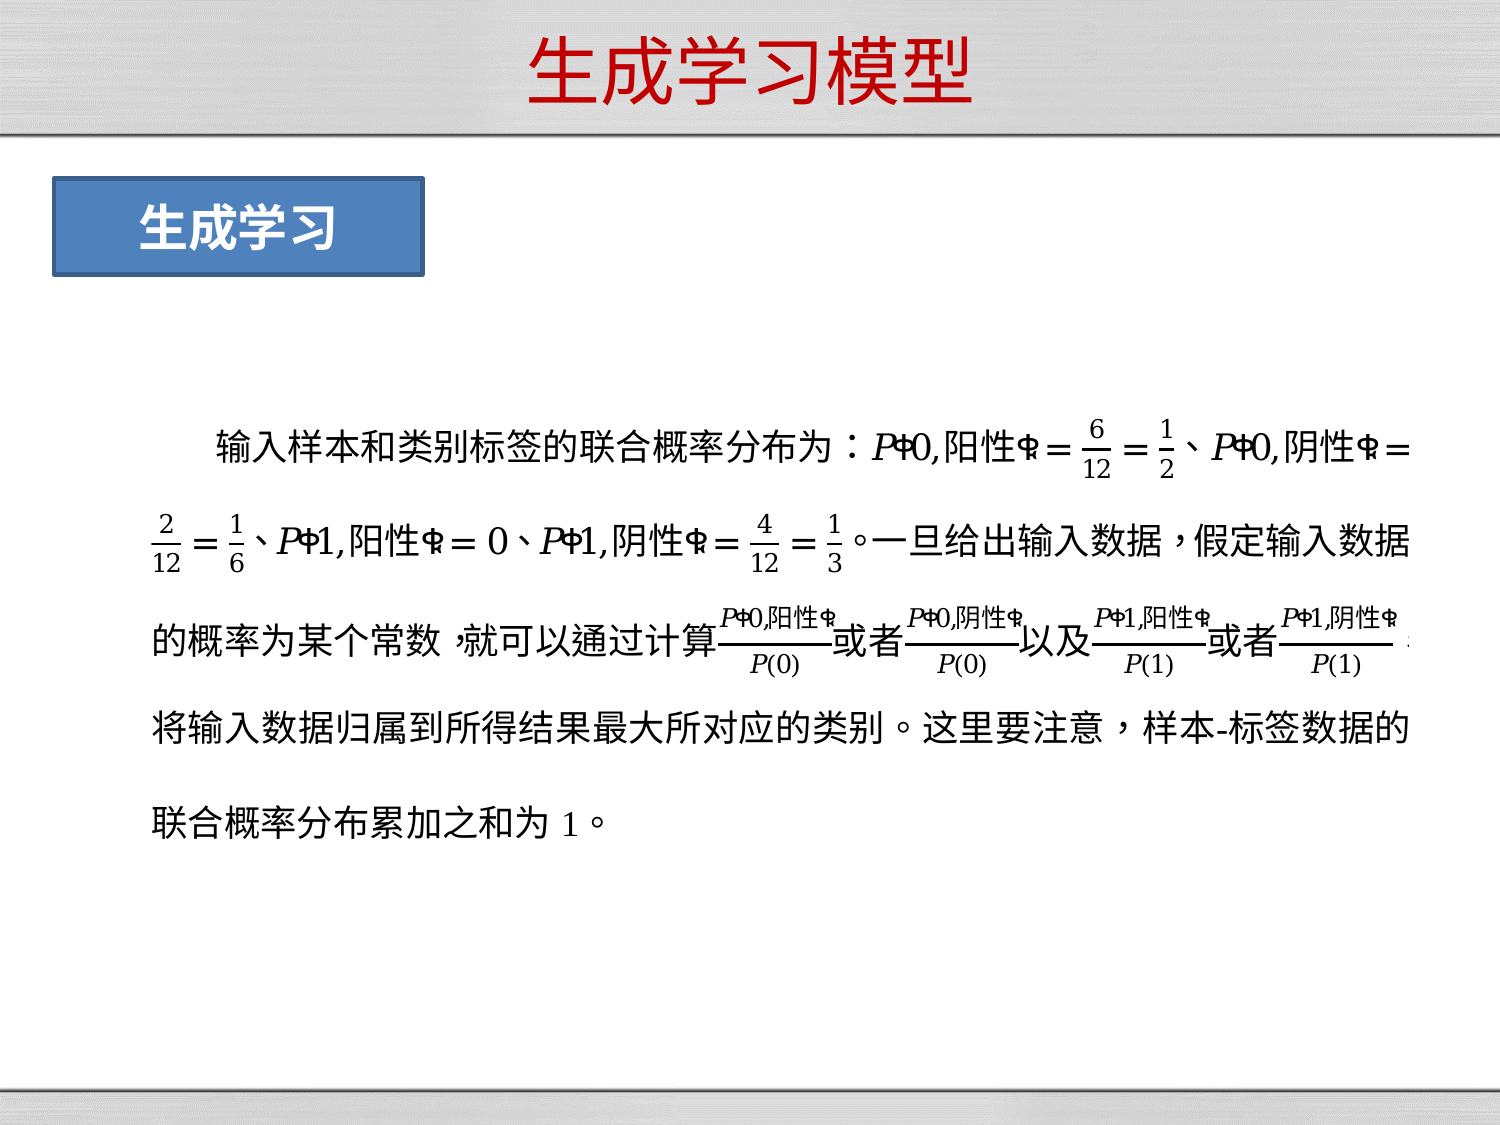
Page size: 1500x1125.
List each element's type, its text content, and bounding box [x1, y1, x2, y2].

title 生成学习模型 [0, 0, 1500, 135]
text_box 生成学习 [52, 176, 425, 277]
picture [0, 135, 1500, 1125]
